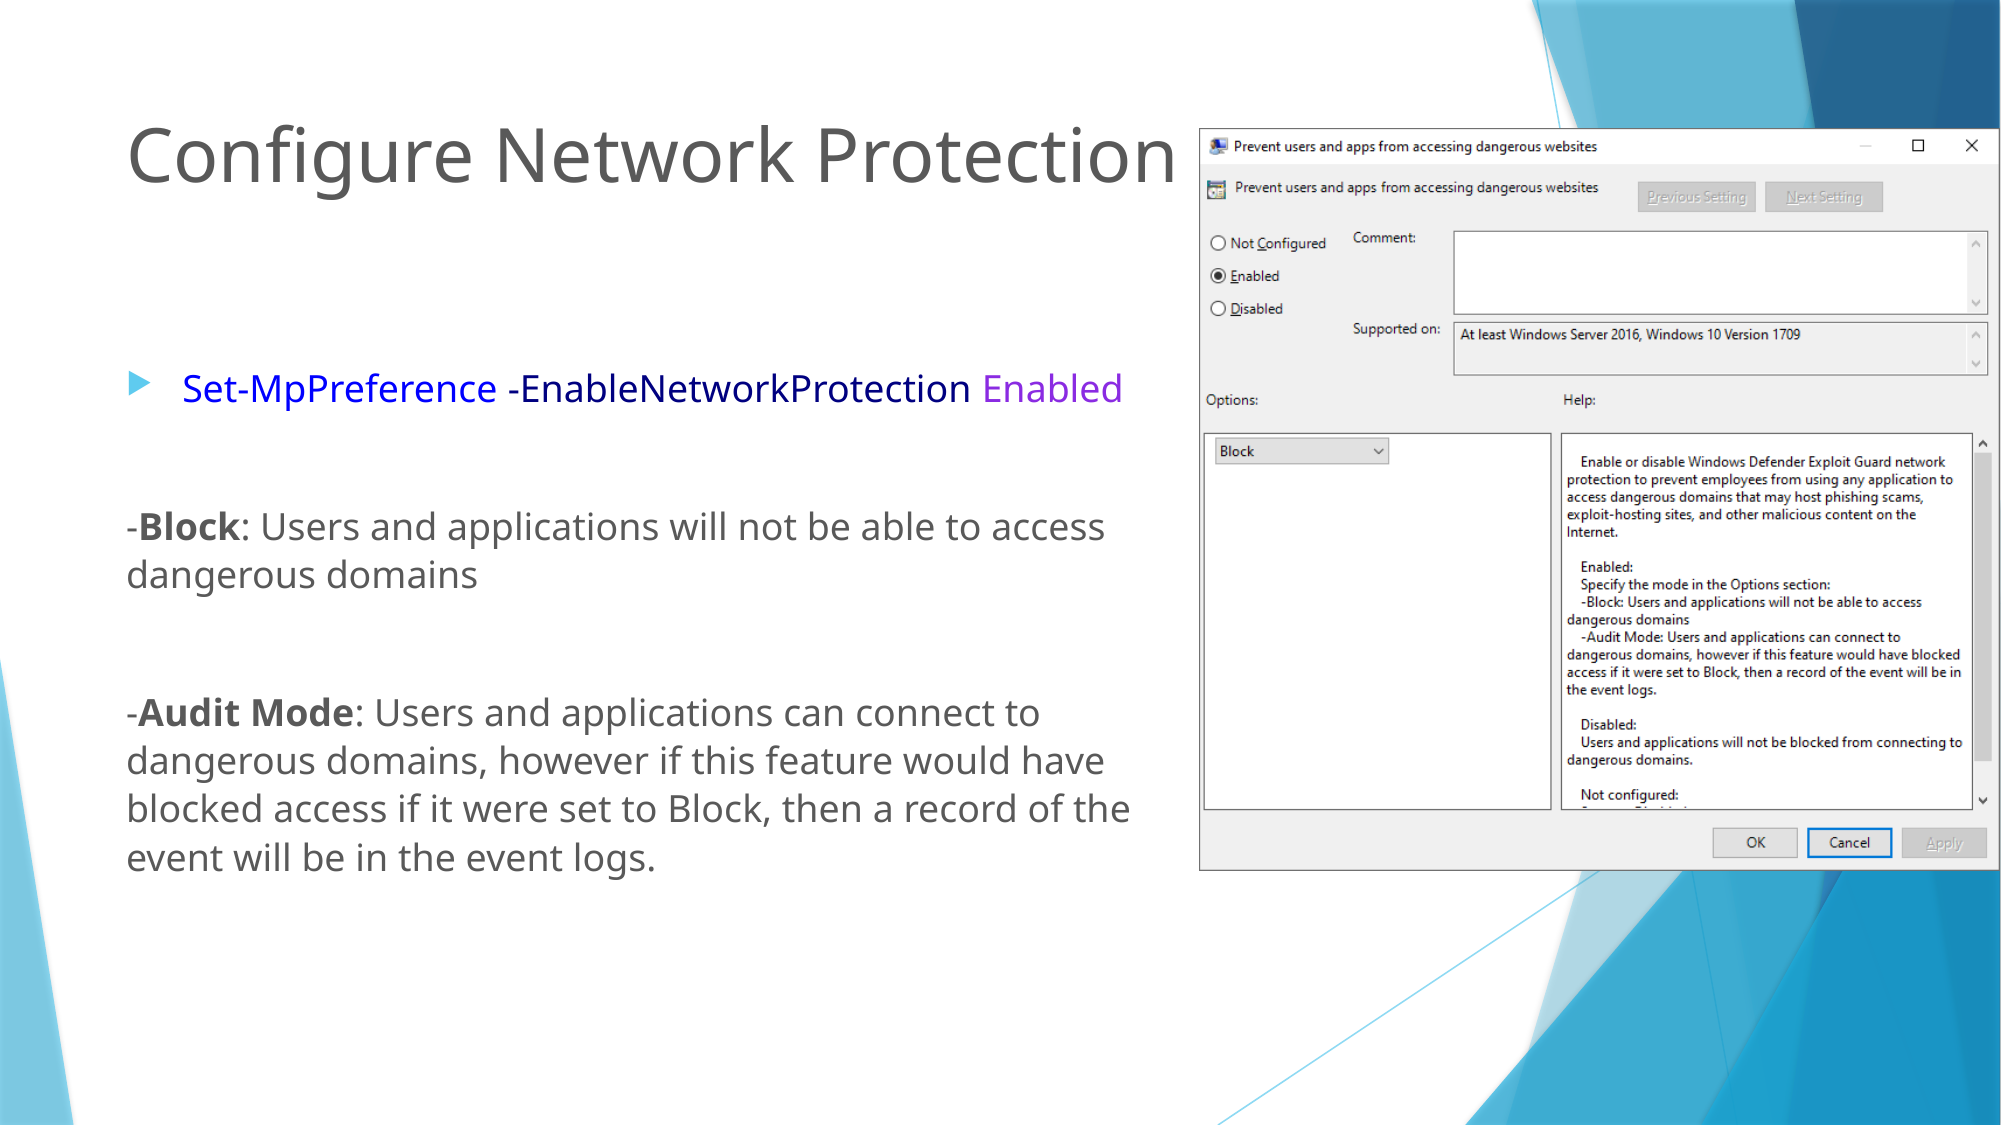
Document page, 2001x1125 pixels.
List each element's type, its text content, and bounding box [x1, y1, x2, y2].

title Configure Network Protection [111, 99, 1522, 317]
picture [1199, 128, 2000, 872]
list Set-MpPreference -EnableNetworkProtection Enabled -Block: Users and applications will not be able to access dangerous domains -Audit Mode: Users and applications can connect to dangerous domains, however if this feature would have blocked access if it were set to Block, then a record of the event will be in the event logs. [111, 354, 1200, 992]
